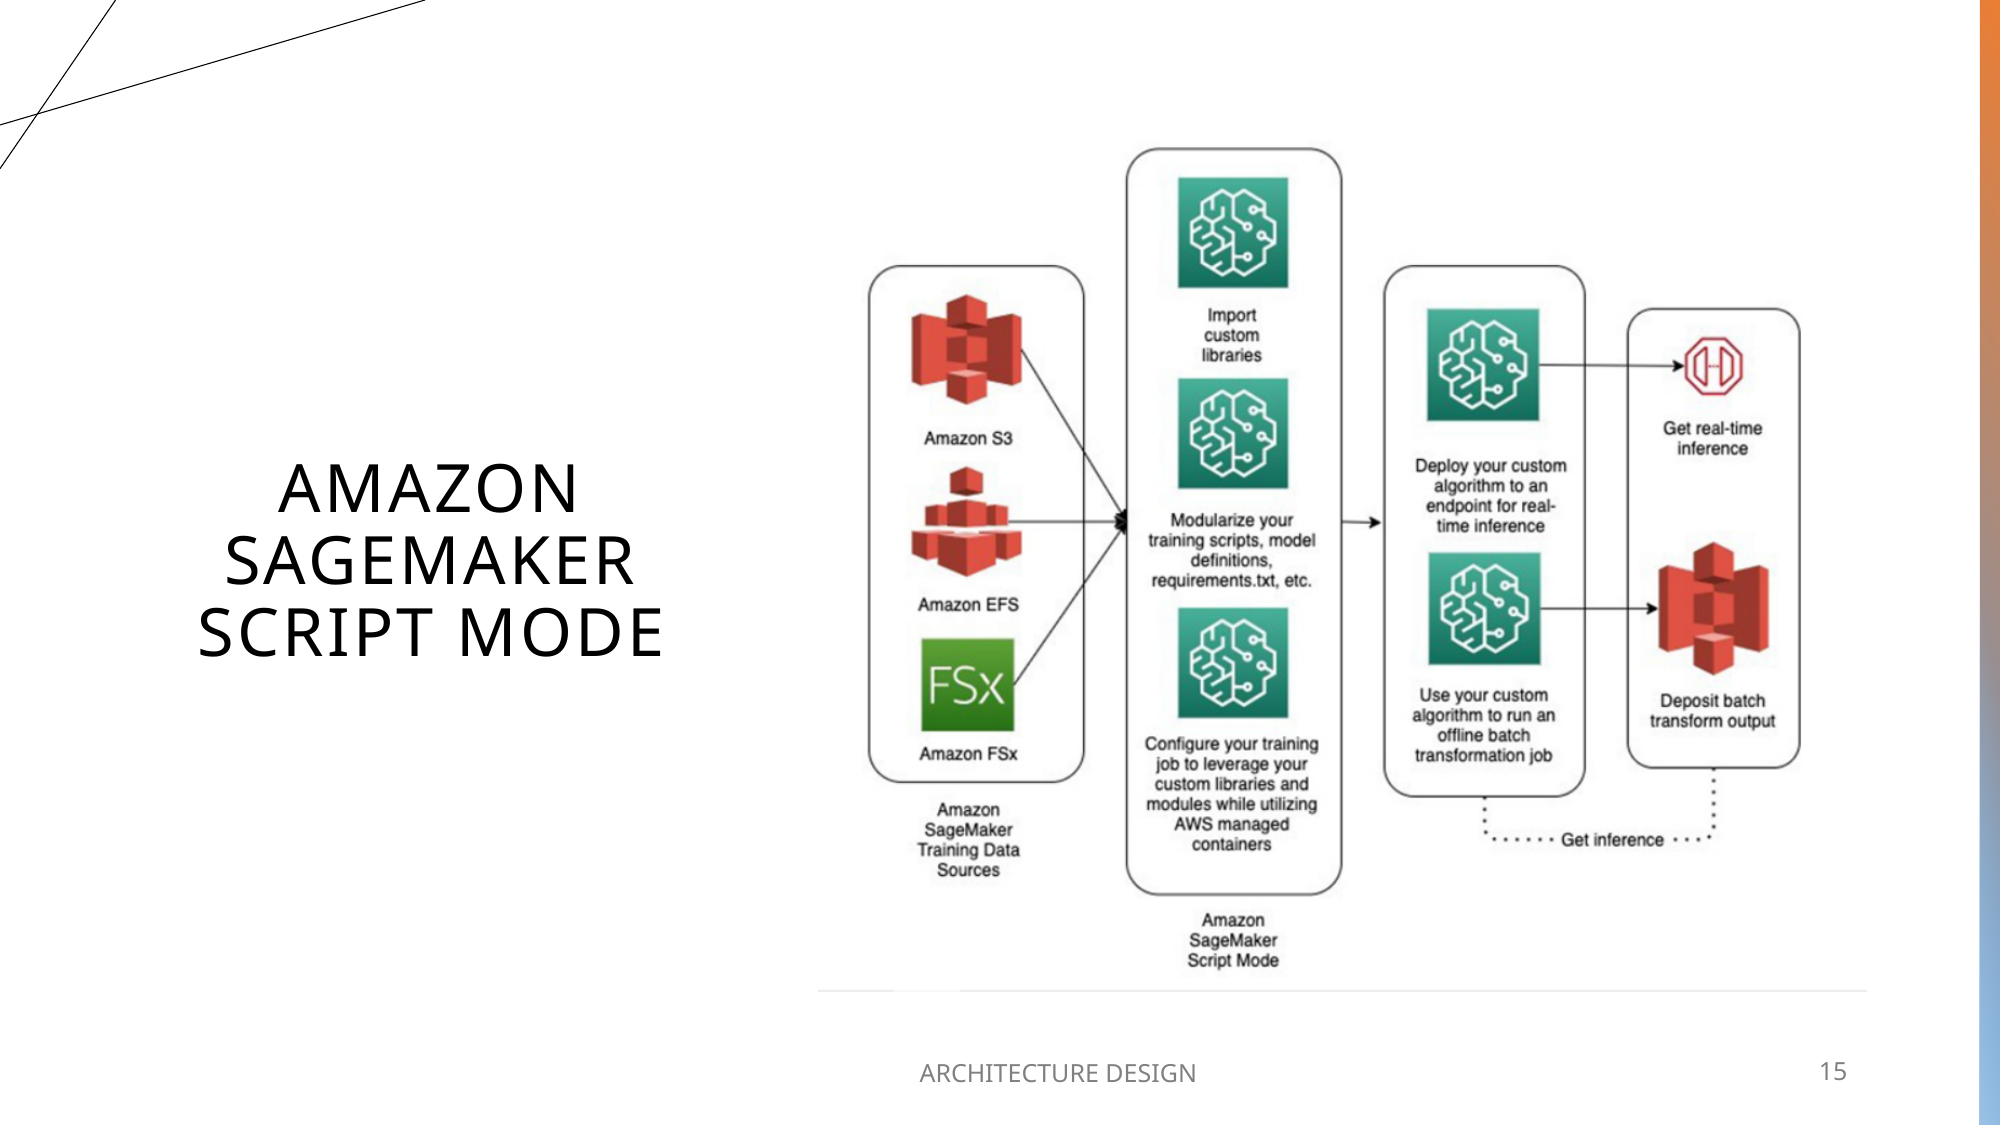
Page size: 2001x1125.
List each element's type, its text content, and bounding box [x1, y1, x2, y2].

slide_number 15 [1412, 1042, 1863, 1103]
footer ARCHITECTURE DESIGN [904, 1042, 1412, 1103]
title Amazon Sagemaker script mode [147, 413, 715, 679]
picture [818, 134, 1867, 992]
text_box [1979, 0, 2000, 1125]
text_box [137, 455, 705, 1021]
